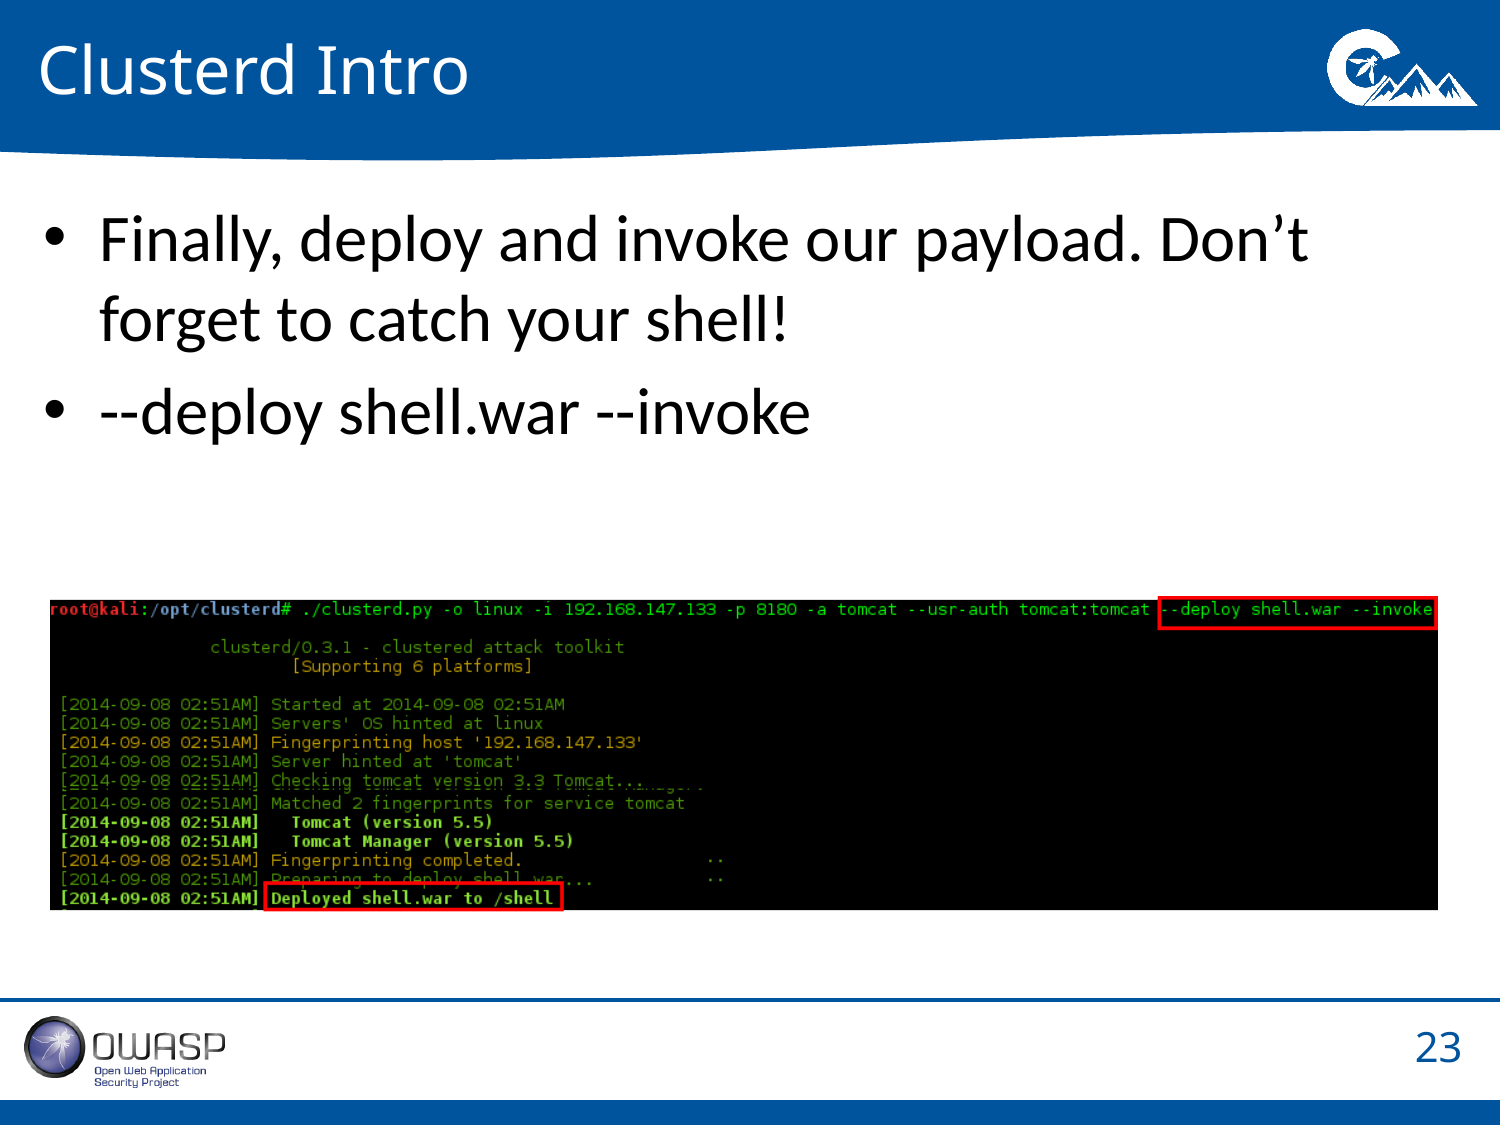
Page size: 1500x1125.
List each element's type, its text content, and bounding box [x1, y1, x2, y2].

title Clusterd Intro [22, 22, 1298, 113]
list Finally, deploy and invoke our payload. Don’t forget to catch your shell! --deploy shell.war --invoke [28, 187, 1341, 975]
picture [49, 596, 1438, 913]
picture [24, 1016, 225, 1088]
picture [1327, 29, 1478, 106]
